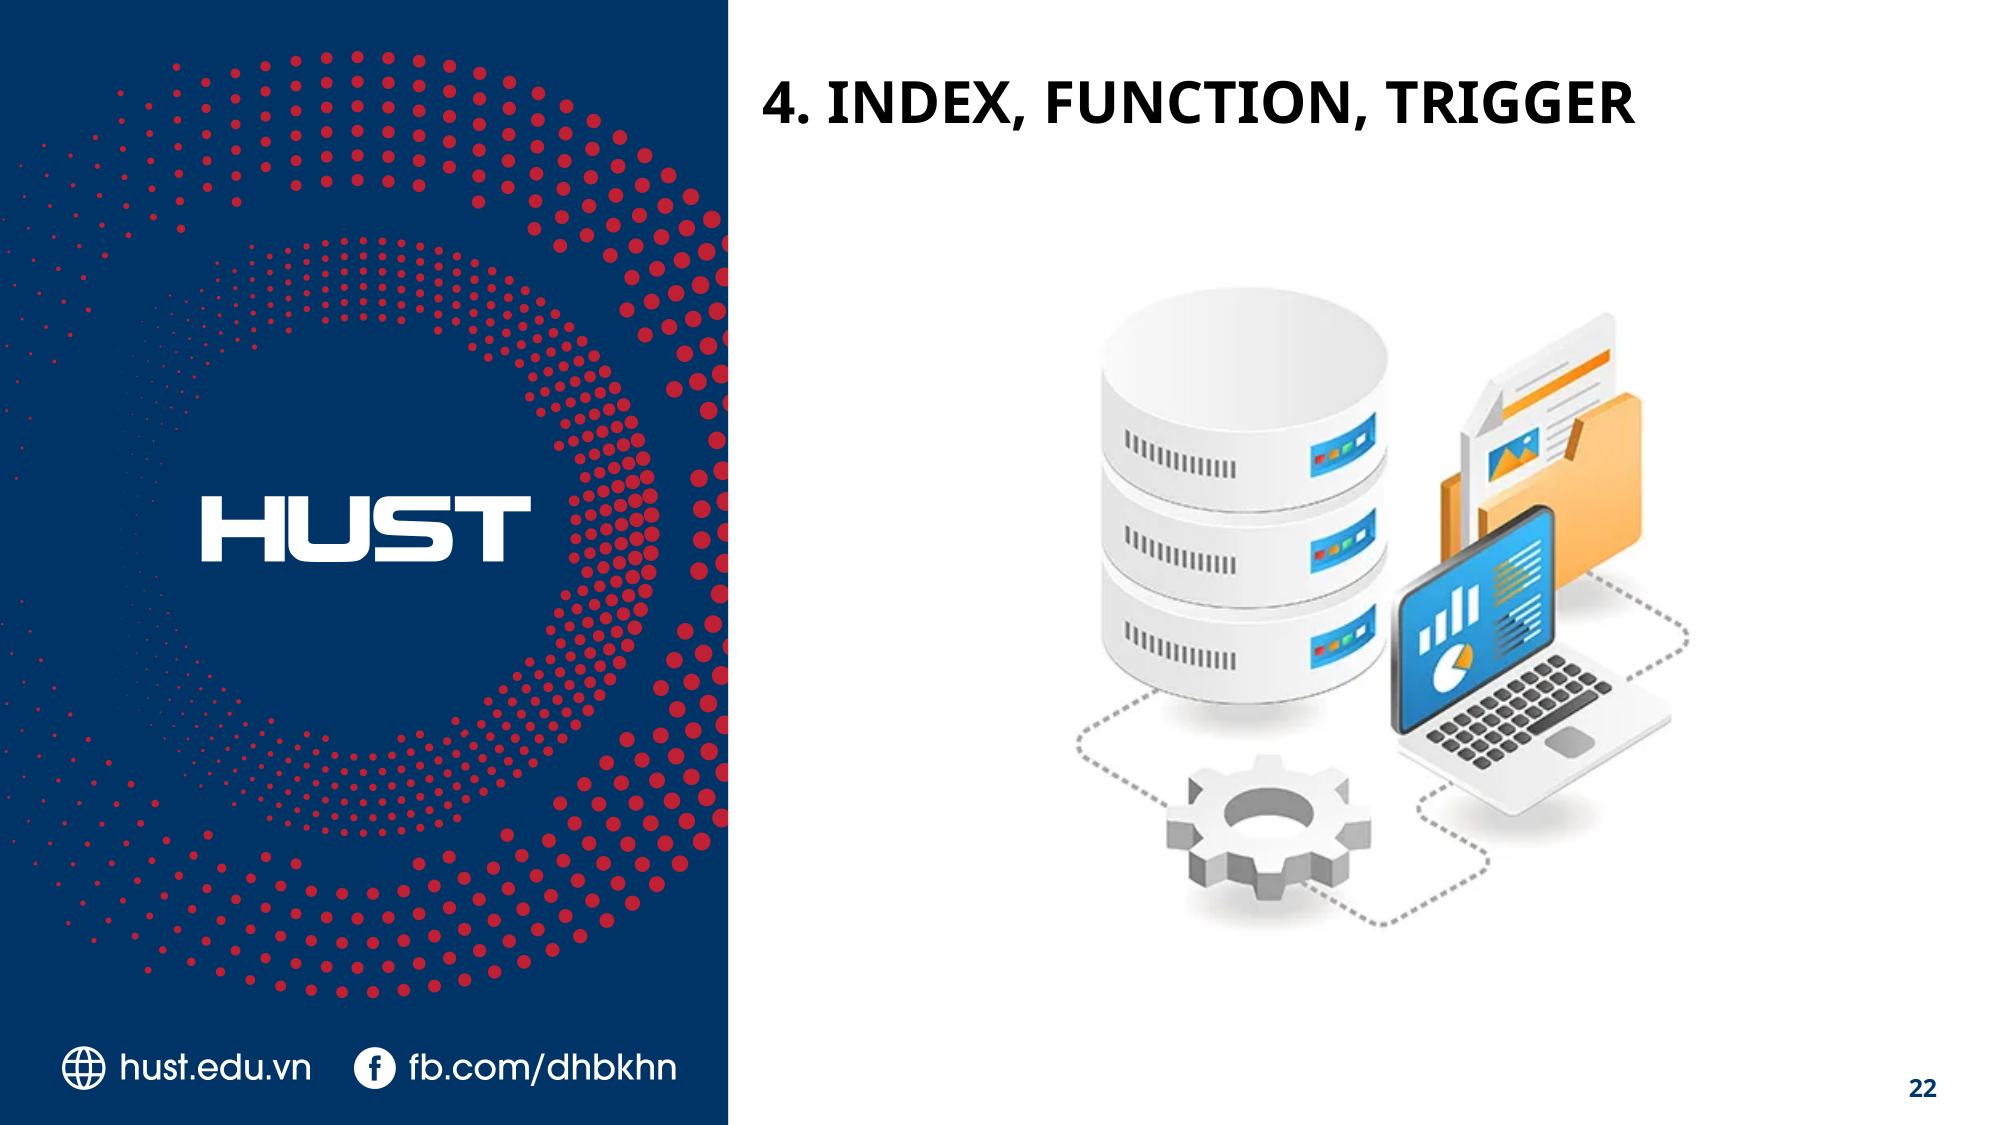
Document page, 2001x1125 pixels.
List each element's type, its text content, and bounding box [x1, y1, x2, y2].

picture [0, 0, 2001, 1125]
title 4. INDEX, FUNCTION, TRIGGER [747, 66, 1961, 138]
slide_number 22 [1502, 1065, 1953, 1125]
